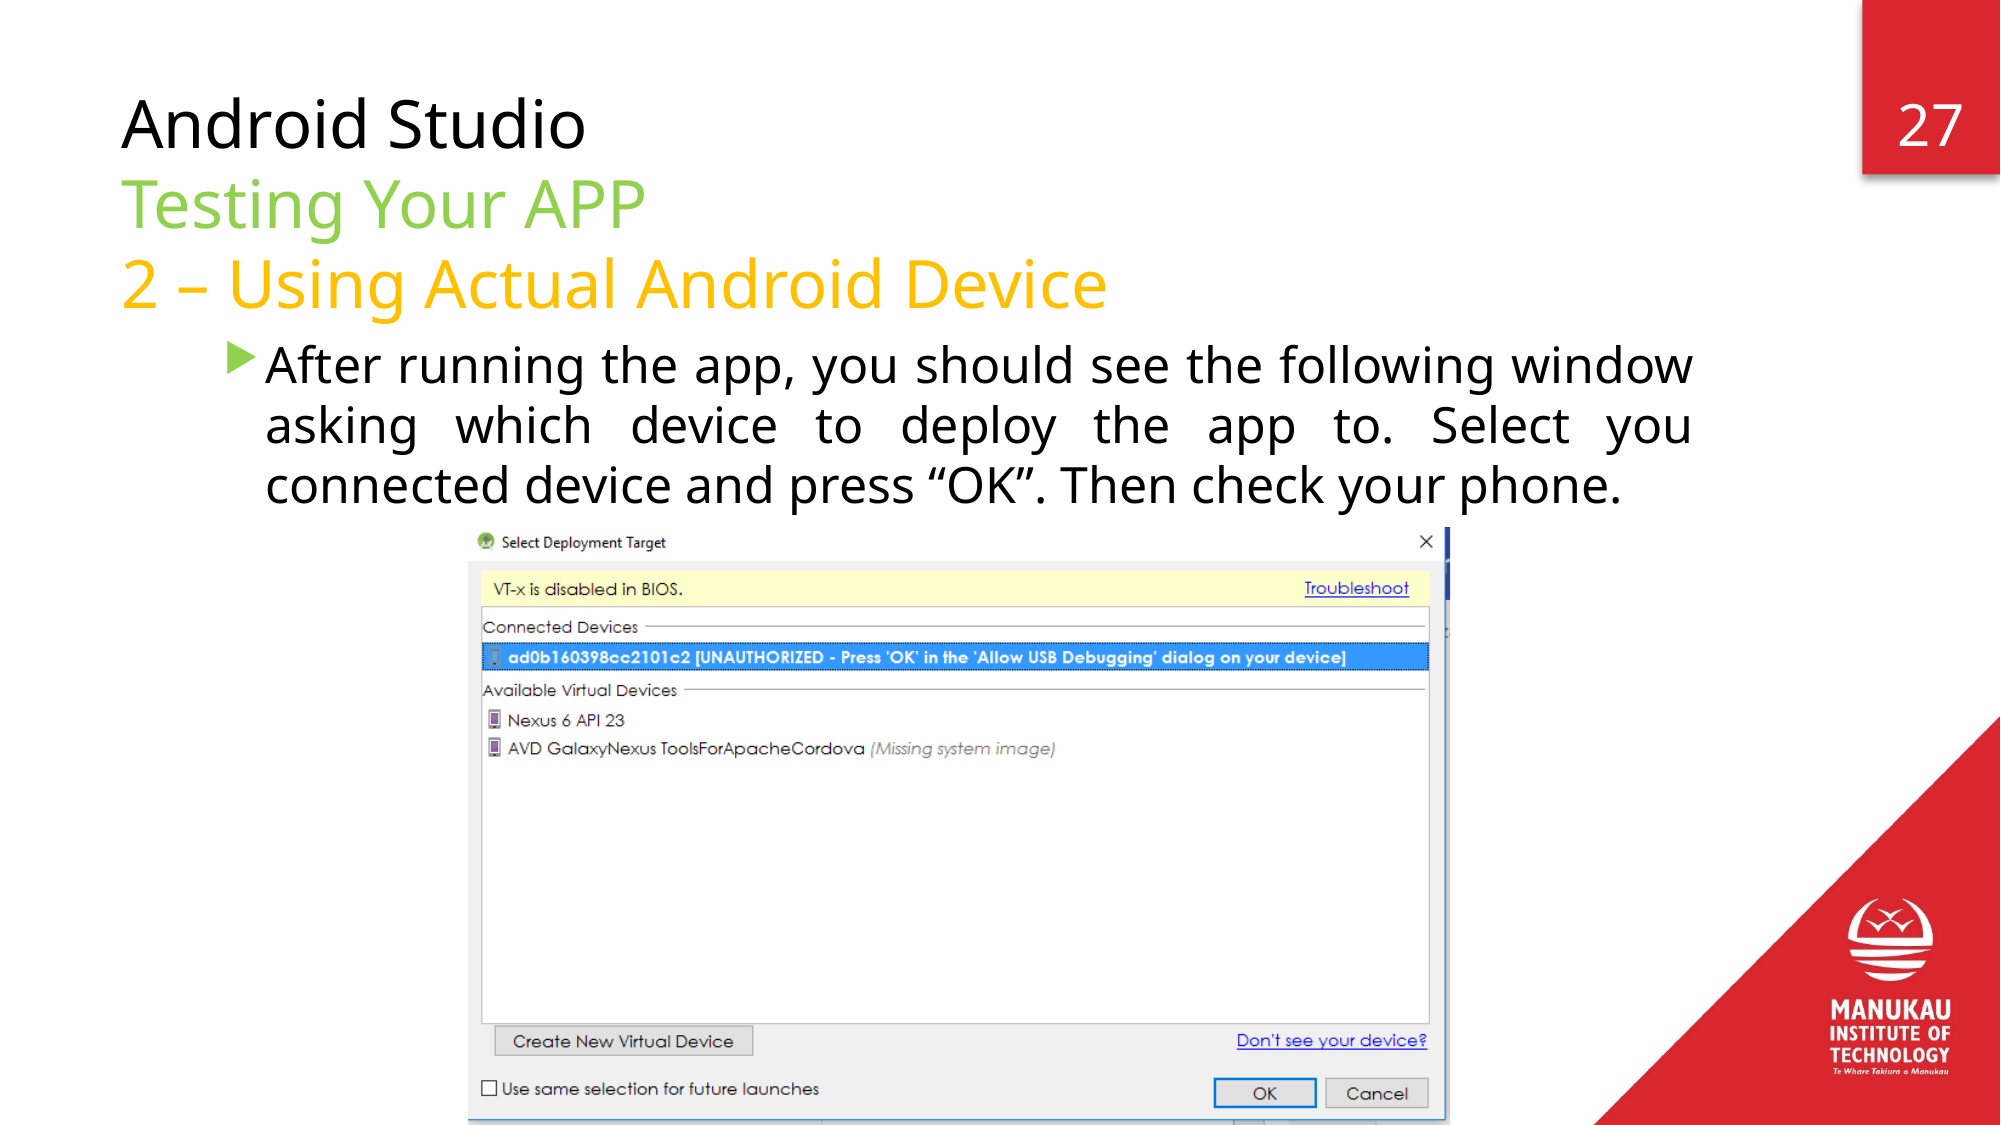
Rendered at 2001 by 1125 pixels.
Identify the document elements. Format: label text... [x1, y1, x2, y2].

title Android Studio Testing Your APP 2 – Using Actual Android Device [106, 74, 1649, 304]
text_box 27 [1862, 0, 2000, 175]
picture [1593, 715, 2000, 1125]
list After running the app, you should see the following window asking which device to deploy the app to. Select you connected device and press “OK”. Then check your phone. [208, 325, 1710, 1005]
picture [467, 526, 1451, 1125]
